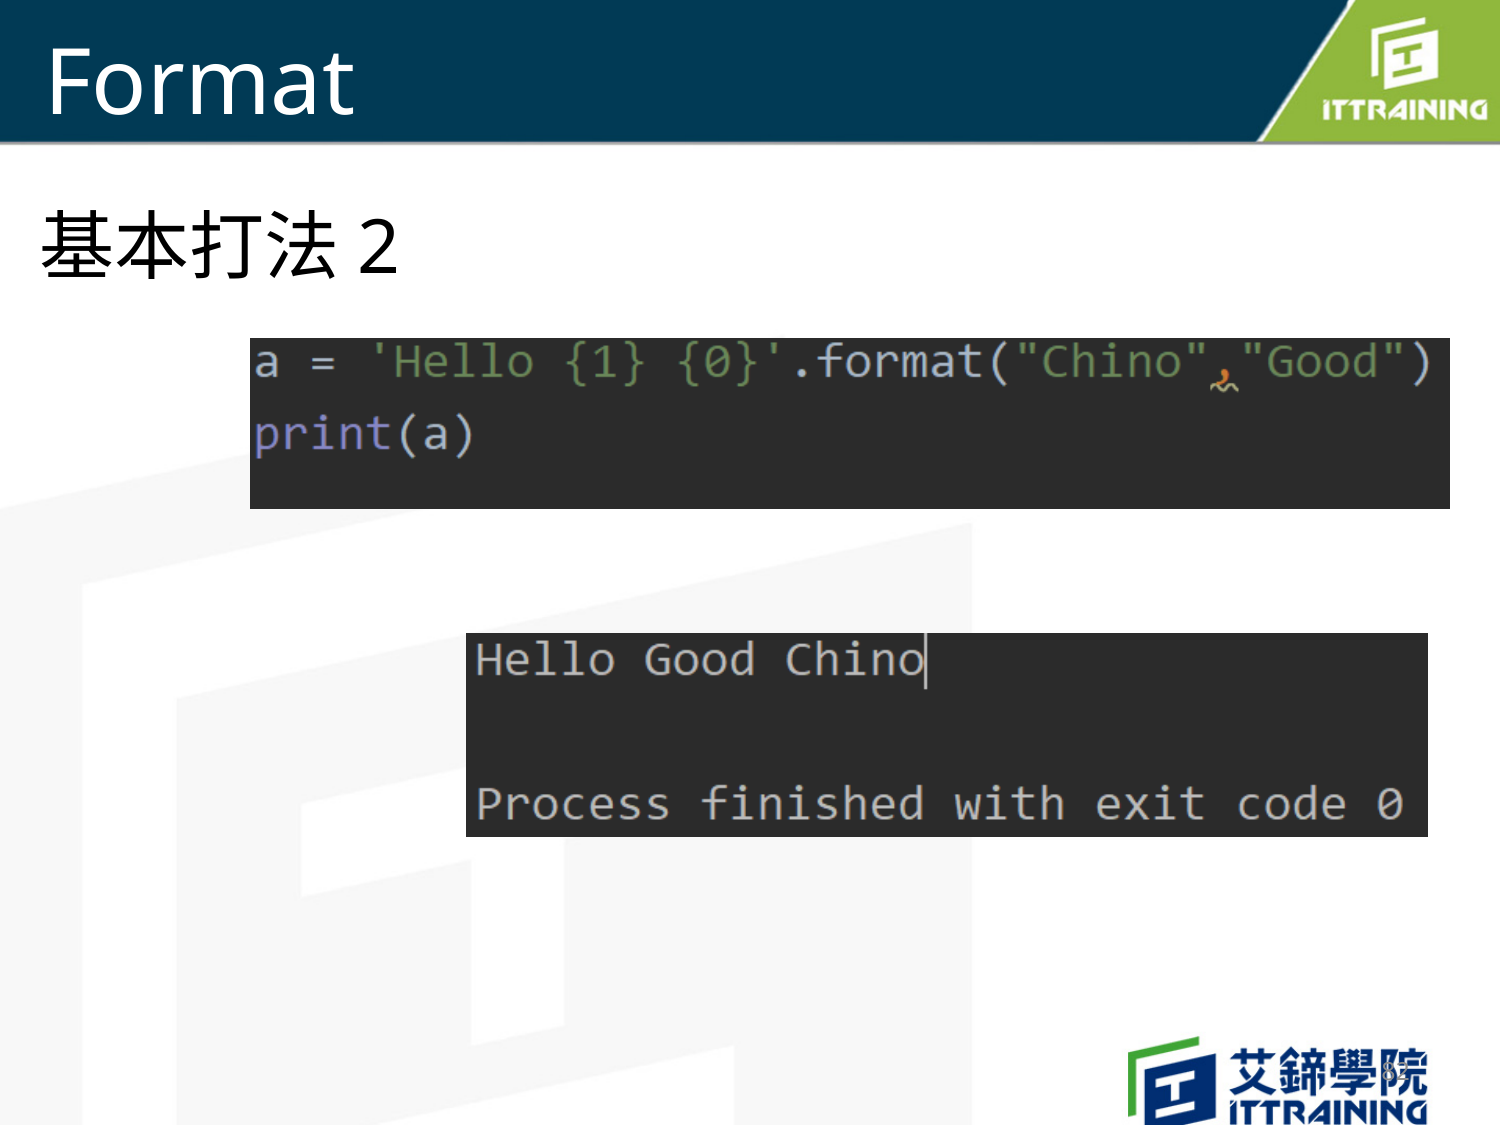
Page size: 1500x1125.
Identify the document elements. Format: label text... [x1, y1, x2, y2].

slide_number 82 [1074, 1042, 1425, 1103]
picture [0, 0, 1500, 1125]
list 基本打法2 [24, 191, 1375, 934]
title Format [29, 0, 1380, 172]
